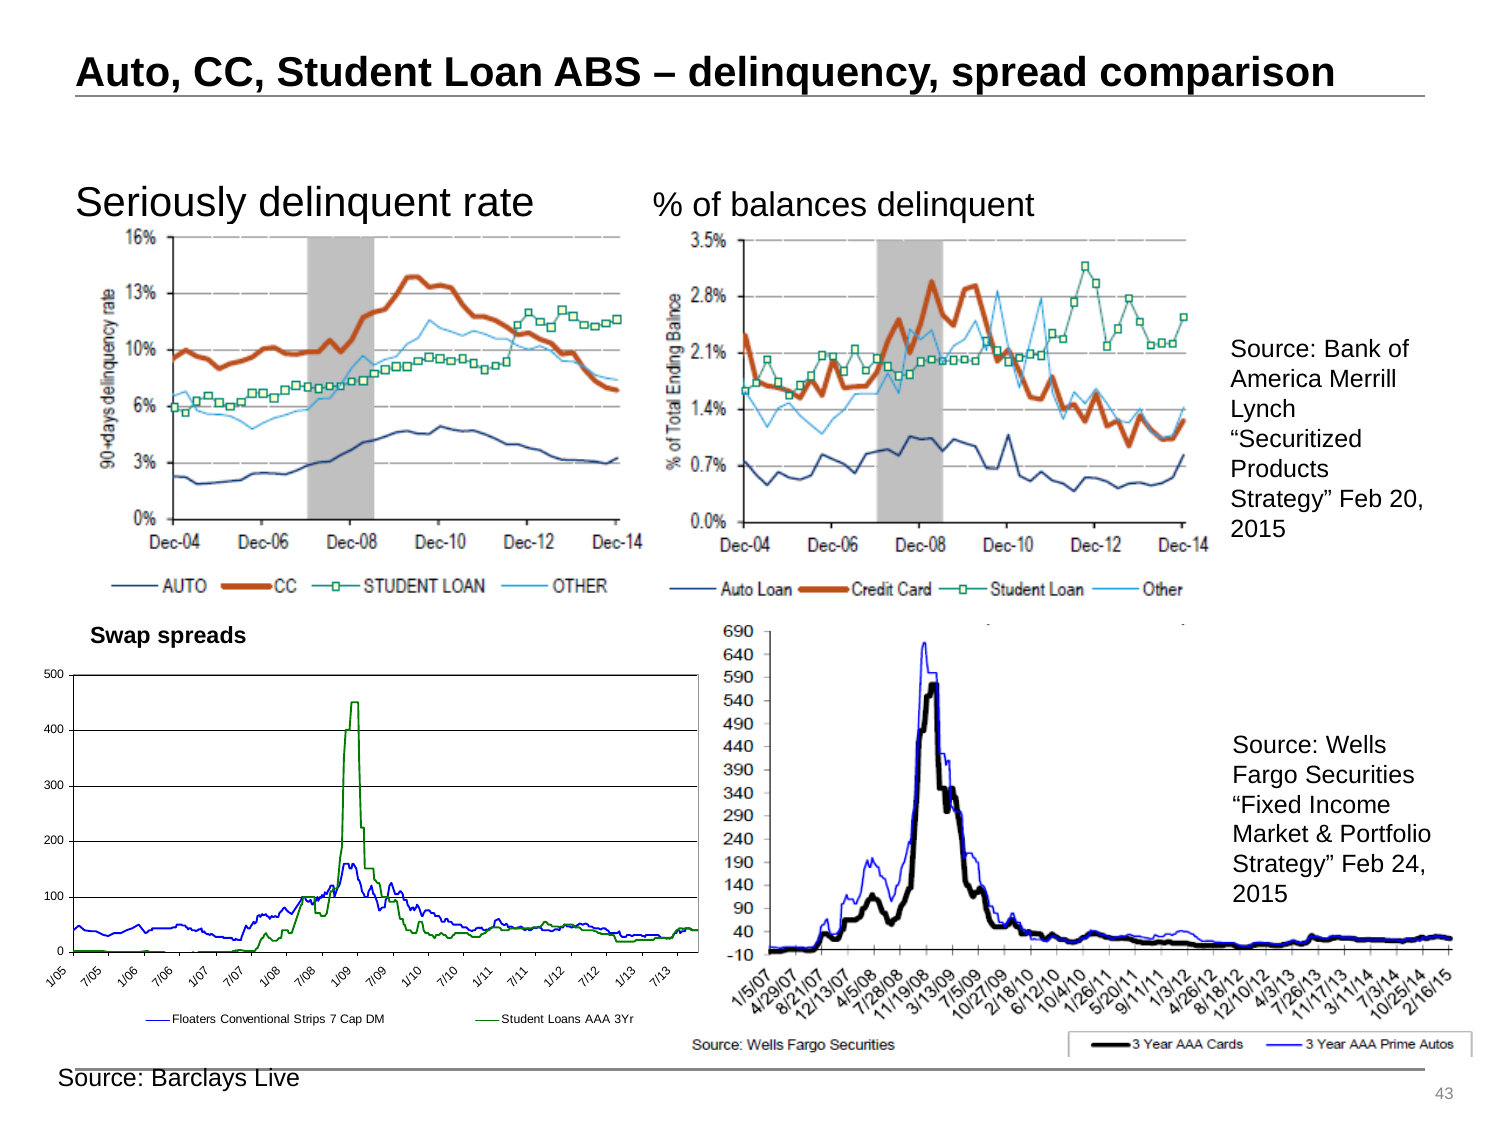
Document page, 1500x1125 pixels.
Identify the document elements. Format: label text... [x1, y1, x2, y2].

list Seriously delinquent rate [75, 174, 637, 232]
text_box Source: Barclays Live [42, 1054, 315, 1100]
picture [21, 624, 1476, 1057]
title Auto, CC, Student Loan ABS – delinquency, spread comparison [75, 45, 1424, 96]
picture [665, 224, 1213, 607]
text_box % of balances delinquent [637, 174, 1200, 232]
picture [99, 224, 647, 604]
text_box Swap spreads [74, 612, 374, 648]
text_box Source: Bank of America Merrill Lynch “Securitized Products Strategy” Feb 20, 2015 [1216, 324, 1448, 550]
